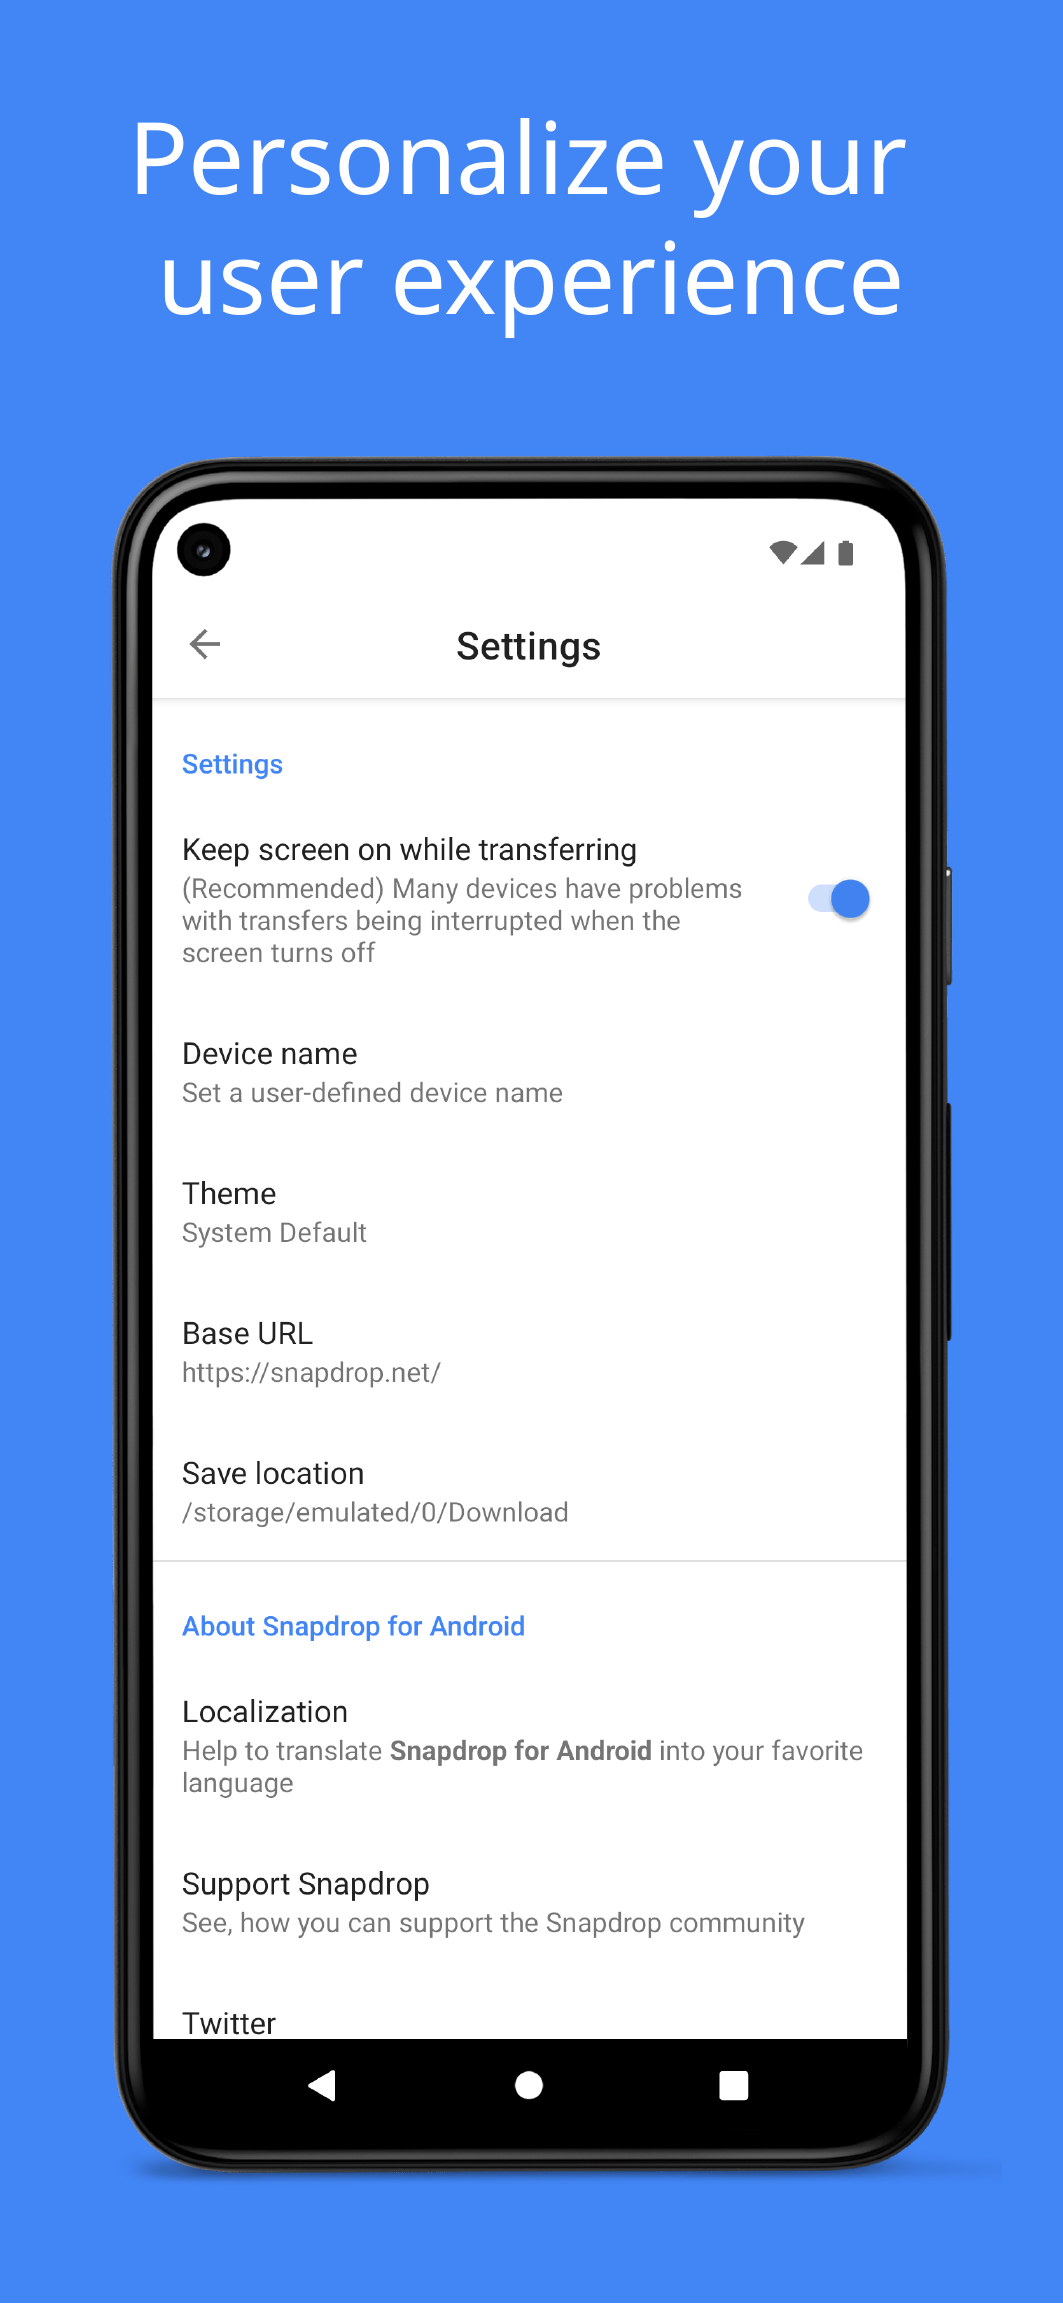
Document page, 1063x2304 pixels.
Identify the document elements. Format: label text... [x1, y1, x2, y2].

picture [52, 436, 1011, 2208]
text_box Personalize your user experience [0, 87, 1063, 343]
